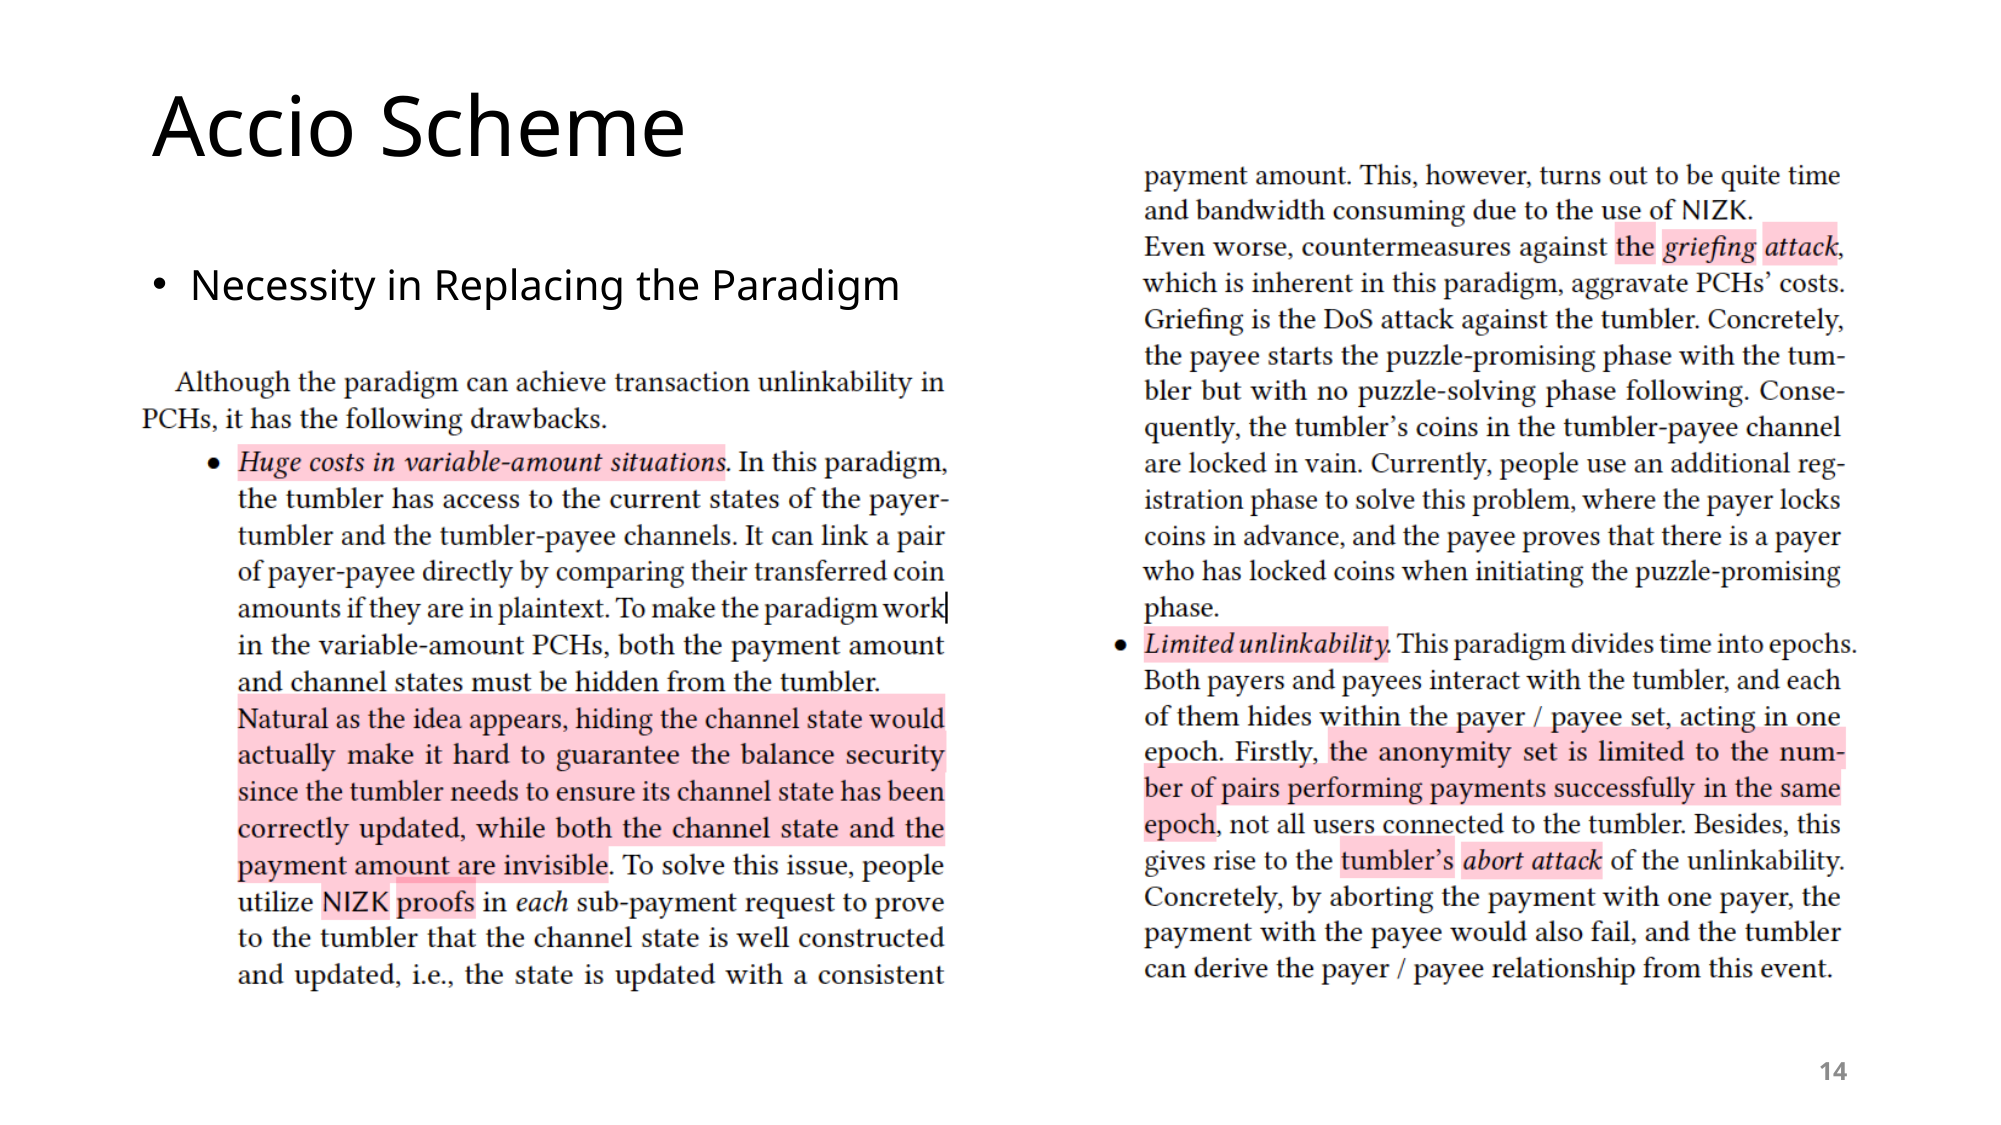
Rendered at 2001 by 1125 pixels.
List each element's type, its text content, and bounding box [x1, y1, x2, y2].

slide_number 14 [1412, 1042, 1863, 1103]
picture [1035, 159, 1863, 992]
picture [137, 368, 965, 1000]
list Necessity in Replacing the Paradigm [137, 225, 1035, 992]
title Accio Scheme [137, 59, 1863, 200]
